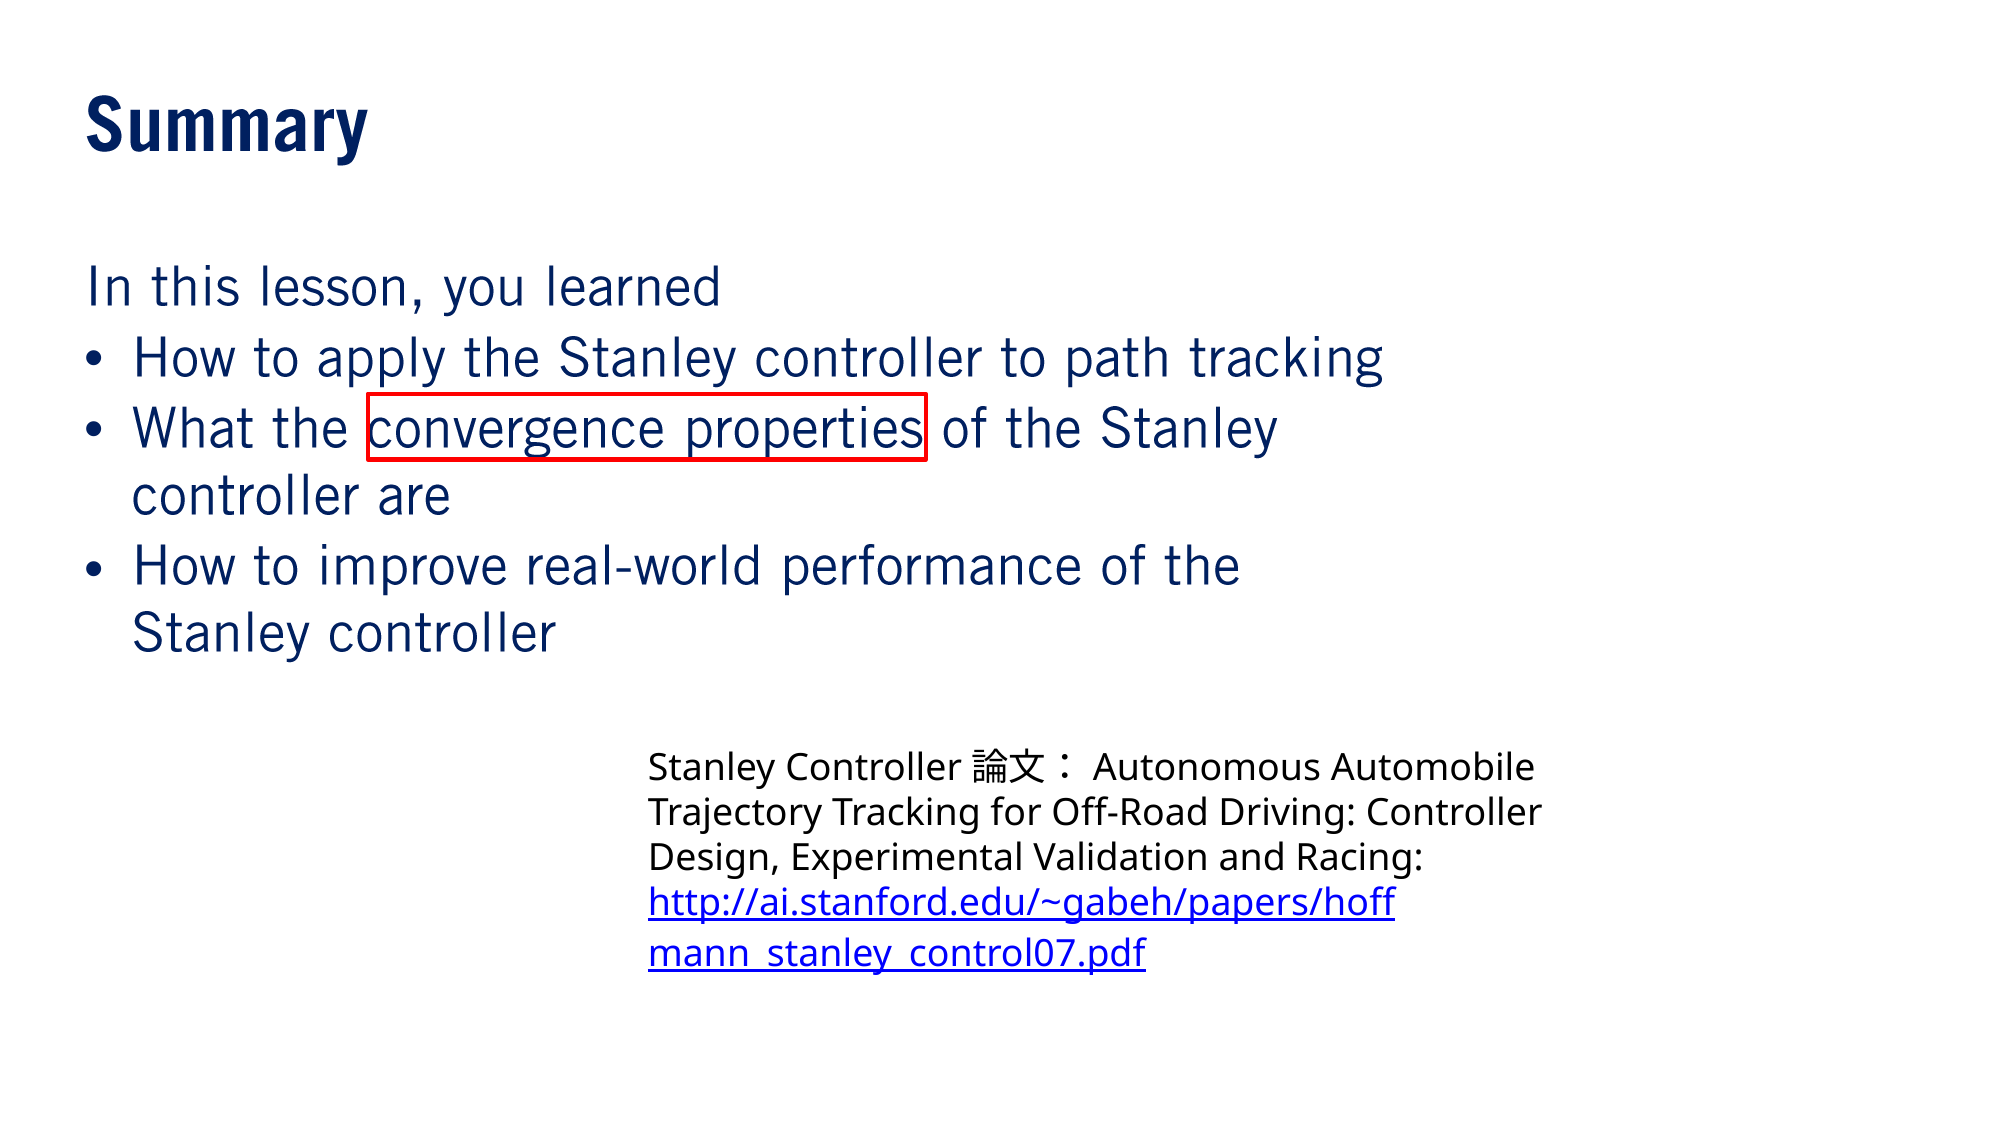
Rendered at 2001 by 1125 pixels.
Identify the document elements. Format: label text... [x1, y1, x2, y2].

text_box [928, 393, 1320, 460]
text_box [84, 77, 409, 168]
text_box [131, 460, 474, 527]
text_box [633, 531, 1283, 598]
text_box [131, 323, 1407, 389]
text_box [131, 598, 580, 664]
text_box [131, 531, 614, 598]
text_box [131, 393, 366, 460]
text_box • • • [82, 314, 106, 599]
text_box [366, 392, 928, 462]
text_box Stanley Controller論⽂：Autonomous Automobile Trajectory Tracking for Off-Road Driving: Controller Design, Experimental Validation and Racing: http://ai.stanford.edu/~gabeh/papers/hoffmann_stanley_control07.pdf [633, 735, 1634, 1033]
text_box [614, 531, 633, 598]
text_box [84, 252, 746, 318]
